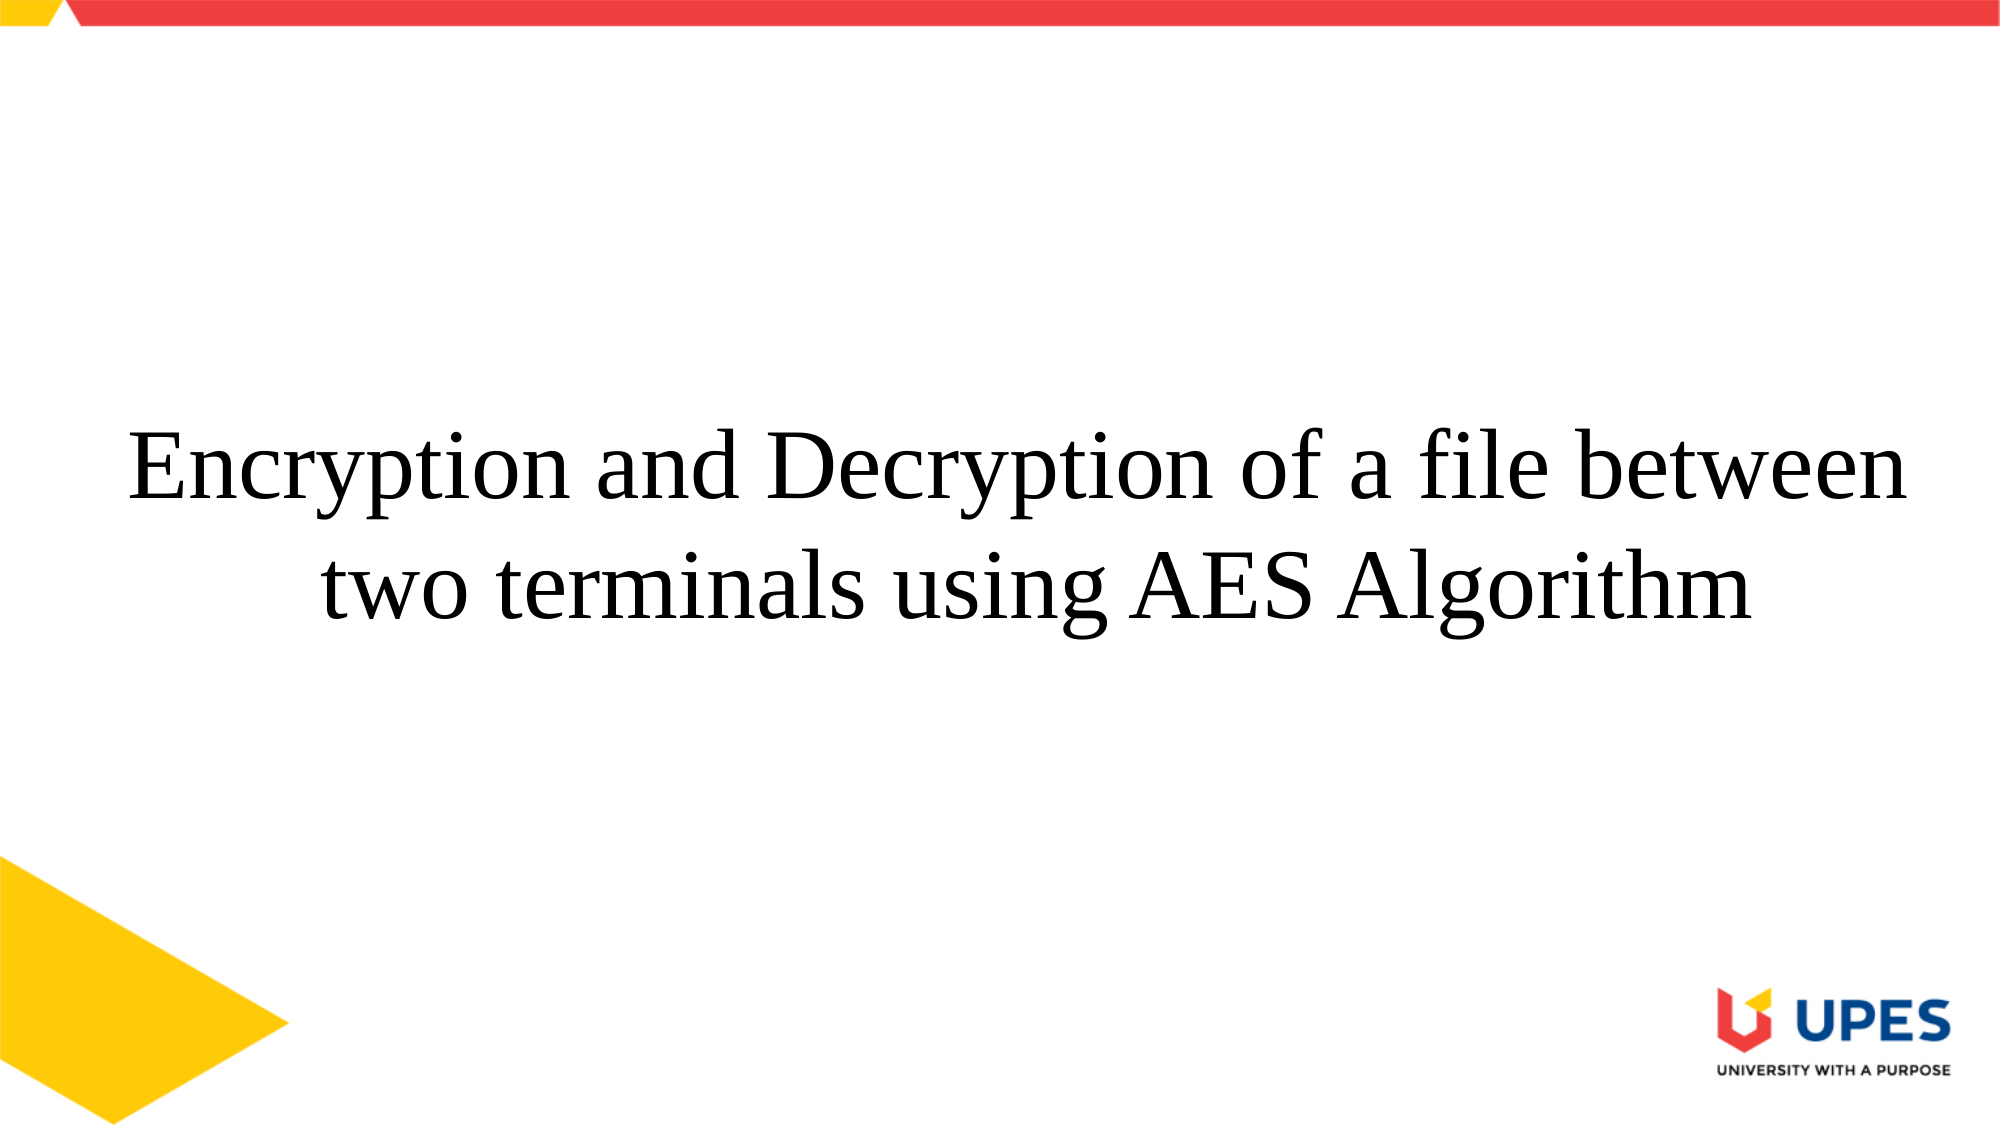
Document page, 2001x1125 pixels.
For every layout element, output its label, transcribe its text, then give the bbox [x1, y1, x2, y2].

picture [0, 0, 2000, 1125]
list Encryption and Decryption of a file between two terminals using AES Algorithm [60, 398, 1940, 727]
